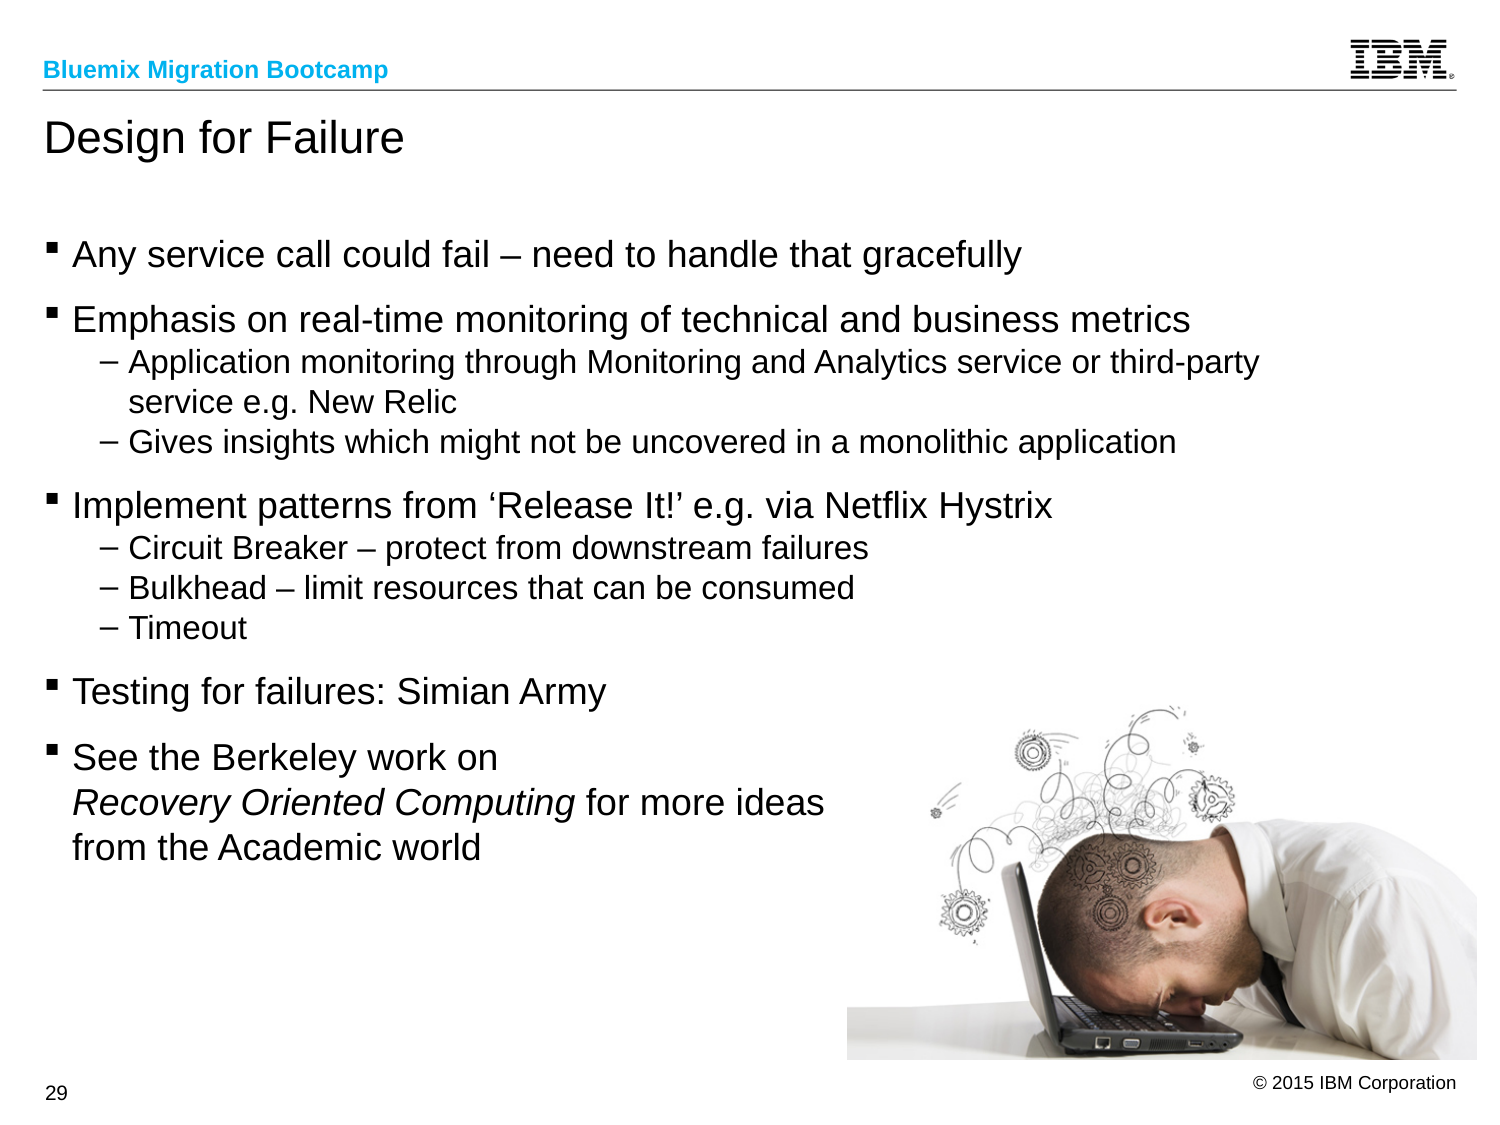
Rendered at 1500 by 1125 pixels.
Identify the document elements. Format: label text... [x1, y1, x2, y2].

picture [847, 704, 1477, 1061]
picture [1336, 24, 1457, 91]
list Any service call could fail – need to handle that gracefully Emphasis on real-time monitoring of technical and business metrics Application monitoring through Monitoring and Analytics service or third-party service e.g. New Relic Gives insights which might not be uncovered in a monolithic application Implement patterns from ‘Release It!’ e.g. via Netflix Hystrix Circuit Breaker – protect from downstream failures Bulkhead – limit resources that can be consumed Timeout Testing for failures: Simian Army See the Berkeley work on Recovery Oriented Computing for more ideas from the Academic world [43, 222, 1341, 961]
title Design for Failure [43, 100, 1464, 288]
